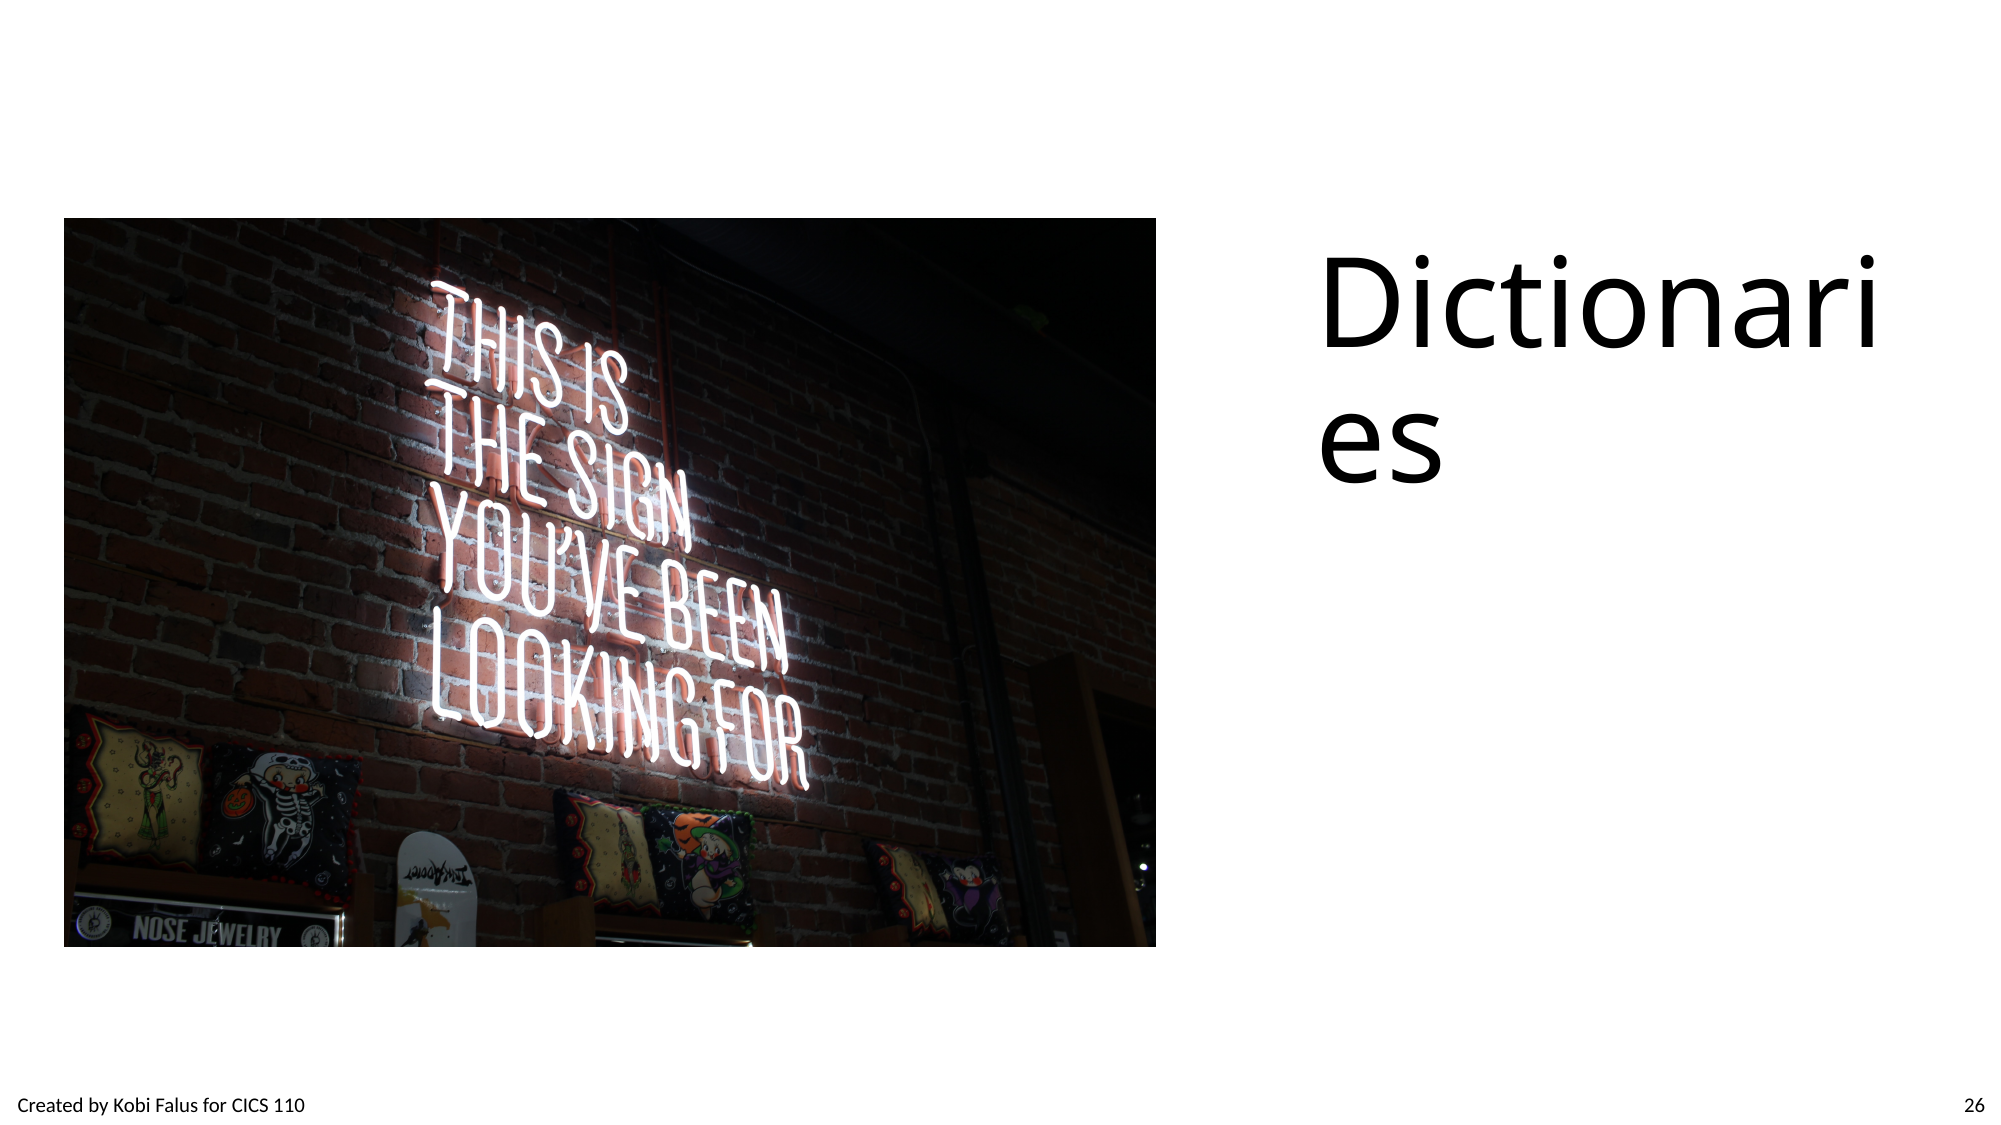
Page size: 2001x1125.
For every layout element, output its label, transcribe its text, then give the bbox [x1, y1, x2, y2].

picture [64, 218, 1156, 947]
title Dictionaries [1300, 218, 1936, 518]
